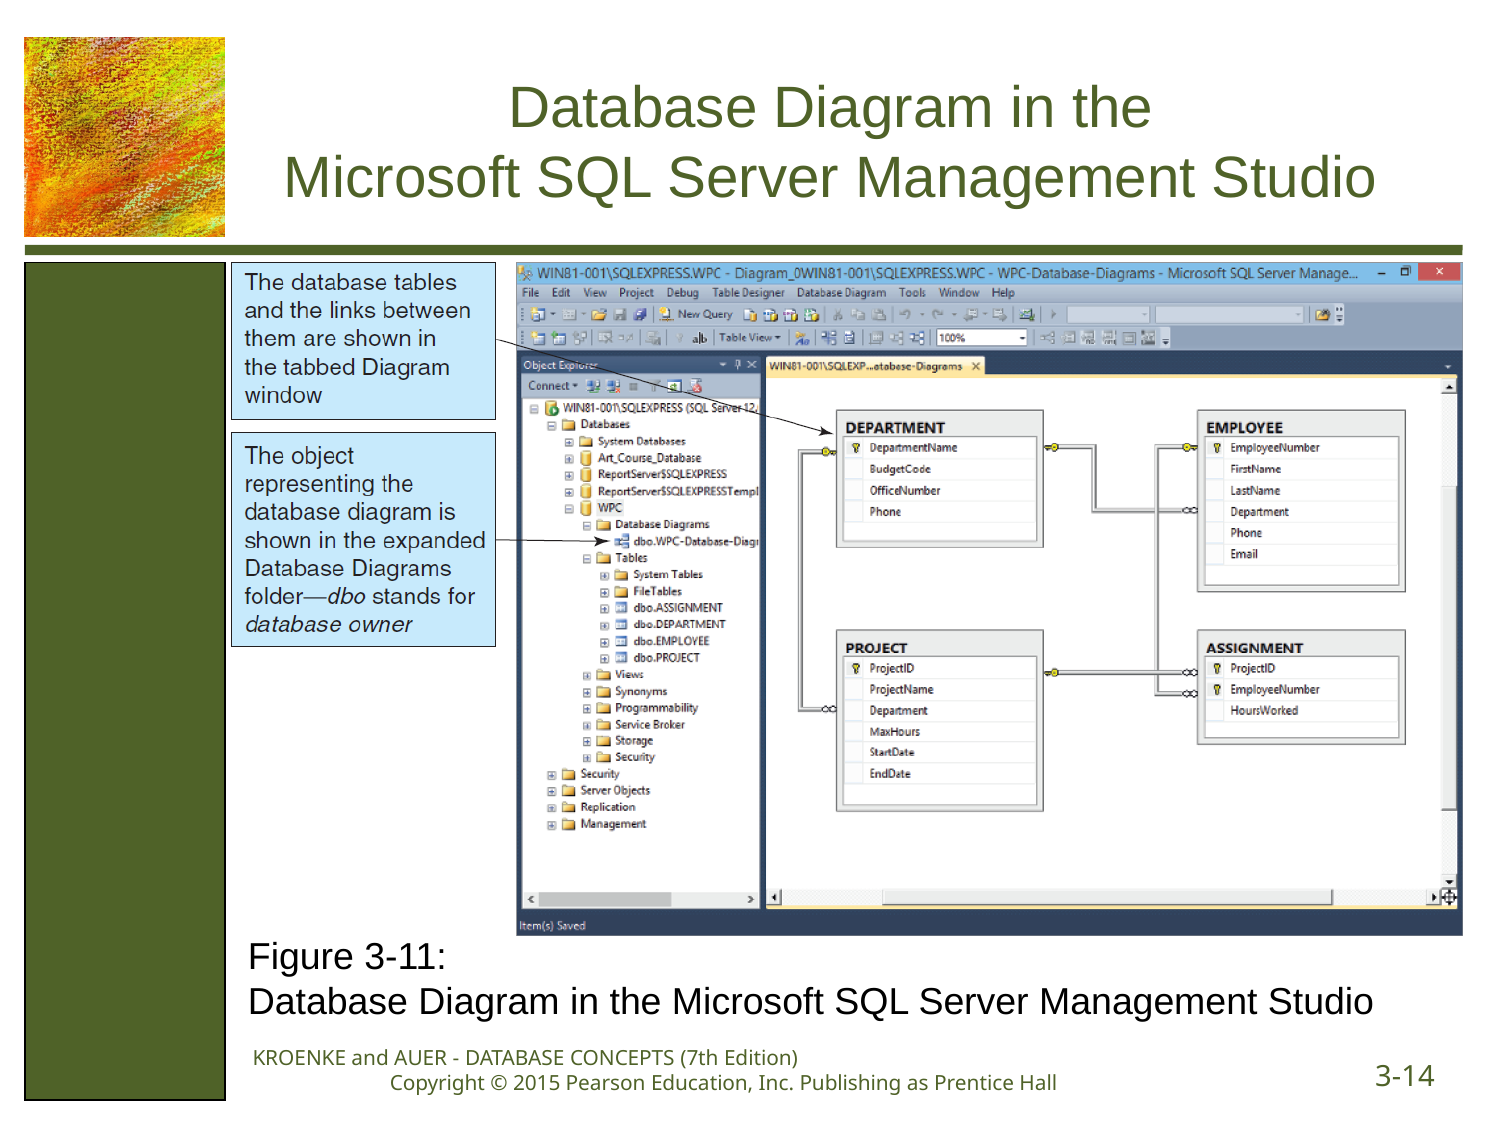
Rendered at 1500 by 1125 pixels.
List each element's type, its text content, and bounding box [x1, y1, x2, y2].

footer KROENKE and AUER - DATABASE CONCEPTS (7th Edition) Copyright © 2015 Pearson Education, Inc. Publishing as Prentice Hall [237, 1037, 1088, 1104]
title Database Diagram in the Microsoft SQL Server Management Studio [237, 44, 1426, 233]
slide_number 3-14 [1287, 1049, 1451, 1103]
picture [24, 37, 225, 237]
picture [230, 262, 1463, 936]
text_box Figure 3-11: Database Diagram in the Microsoft SQL Server Management Studio [233, 944, 1450, 1030]
